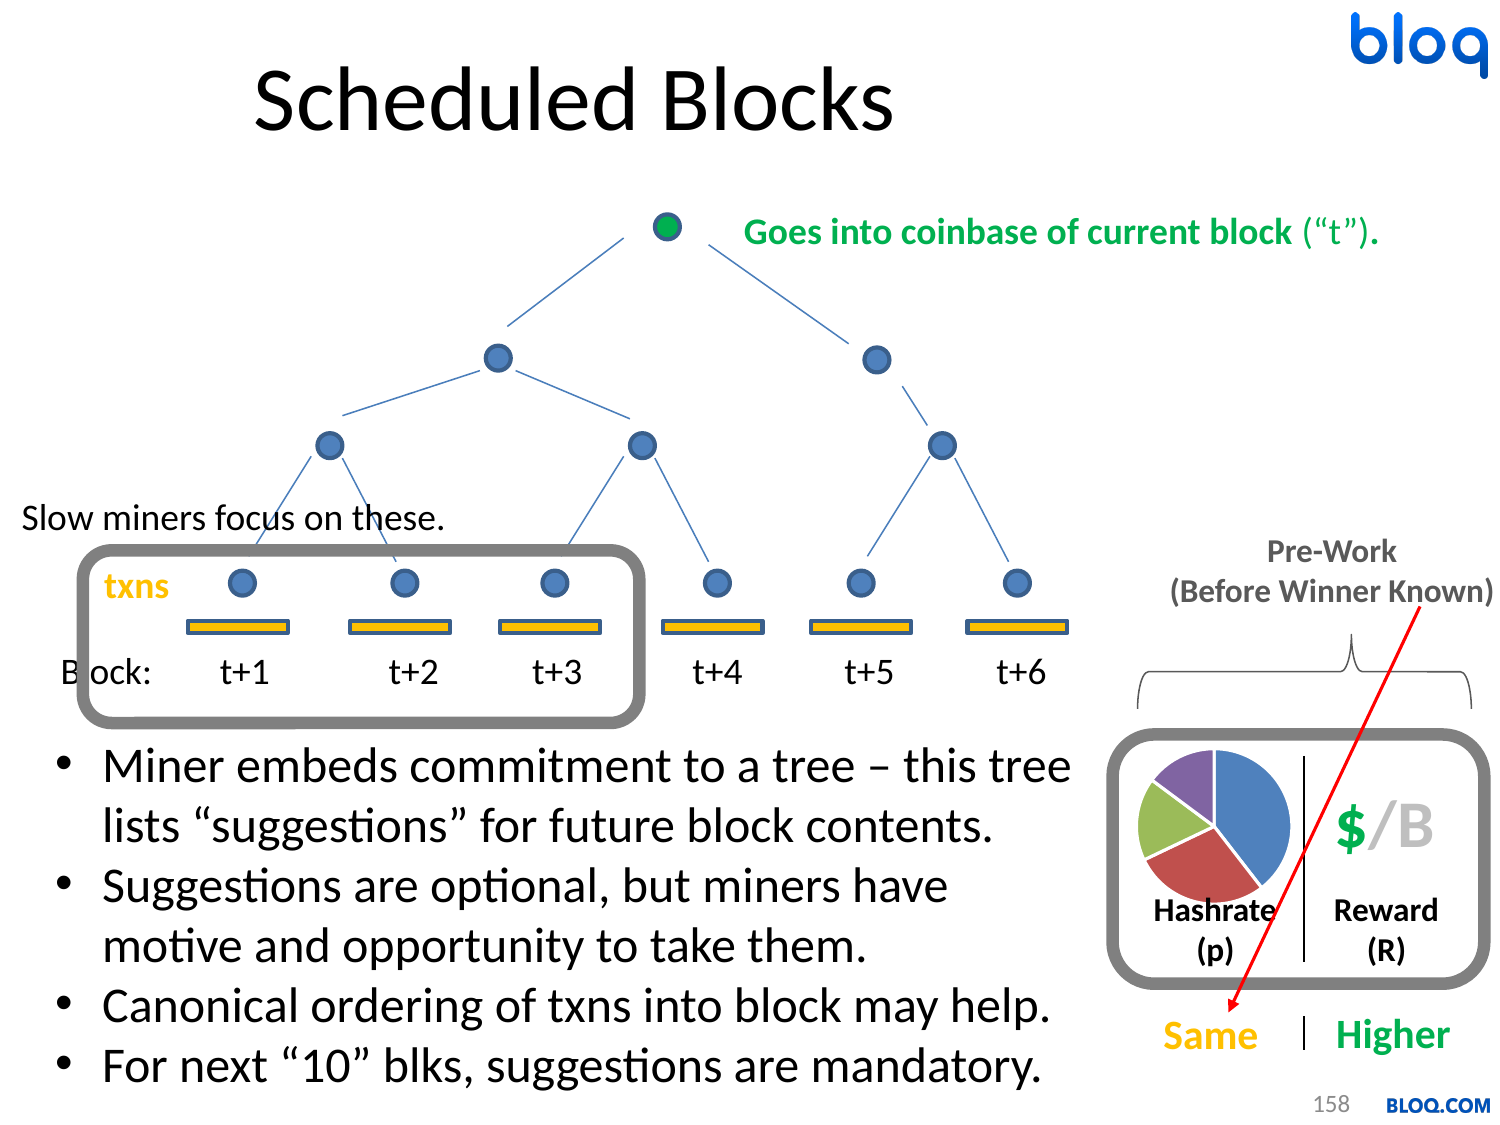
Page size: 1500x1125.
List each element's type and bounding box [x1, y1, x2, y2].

text_box [902, 385, 928, 426]
picture [1387, 1098, 1490, 1113]
text_box [965, 619, 1069, 635]
text_box [507, 237, 624, 327]
text_box [661, 619, 765, 635]
text_box [627, 431, 657, 461]
title [0, 0, 1250, 188]
text_box [1110, 521, 1500, 1066]
text_box [809, 619, 913, 635]
text_box [6, 456, 1089, 1125]
text_box [867, 431, 957, 557]
text_box [654, 457, 709, 562]
text_box [342, 370, 481, 416]
text_box [862, 345, 892, 375]
slide_number [1089, 1072, 1366, 1125]
text_box [702, 568, 732, 598]
text_box [483, 343, 513, 373]
chart [1127, 745, 1228, 908]
text_box [652, 212, 682, 242]
text_box [315, 431, 345, 461]
text_box [515, 370, 631, 419]
text_box [846, 568, 876, 598]
text_box [954, 457, 1009, 562]
picture [1351, 12, 1488, 79]
text_box [1002, 568, 1032, 598]
text_box [708, 199, 1395, 344]
